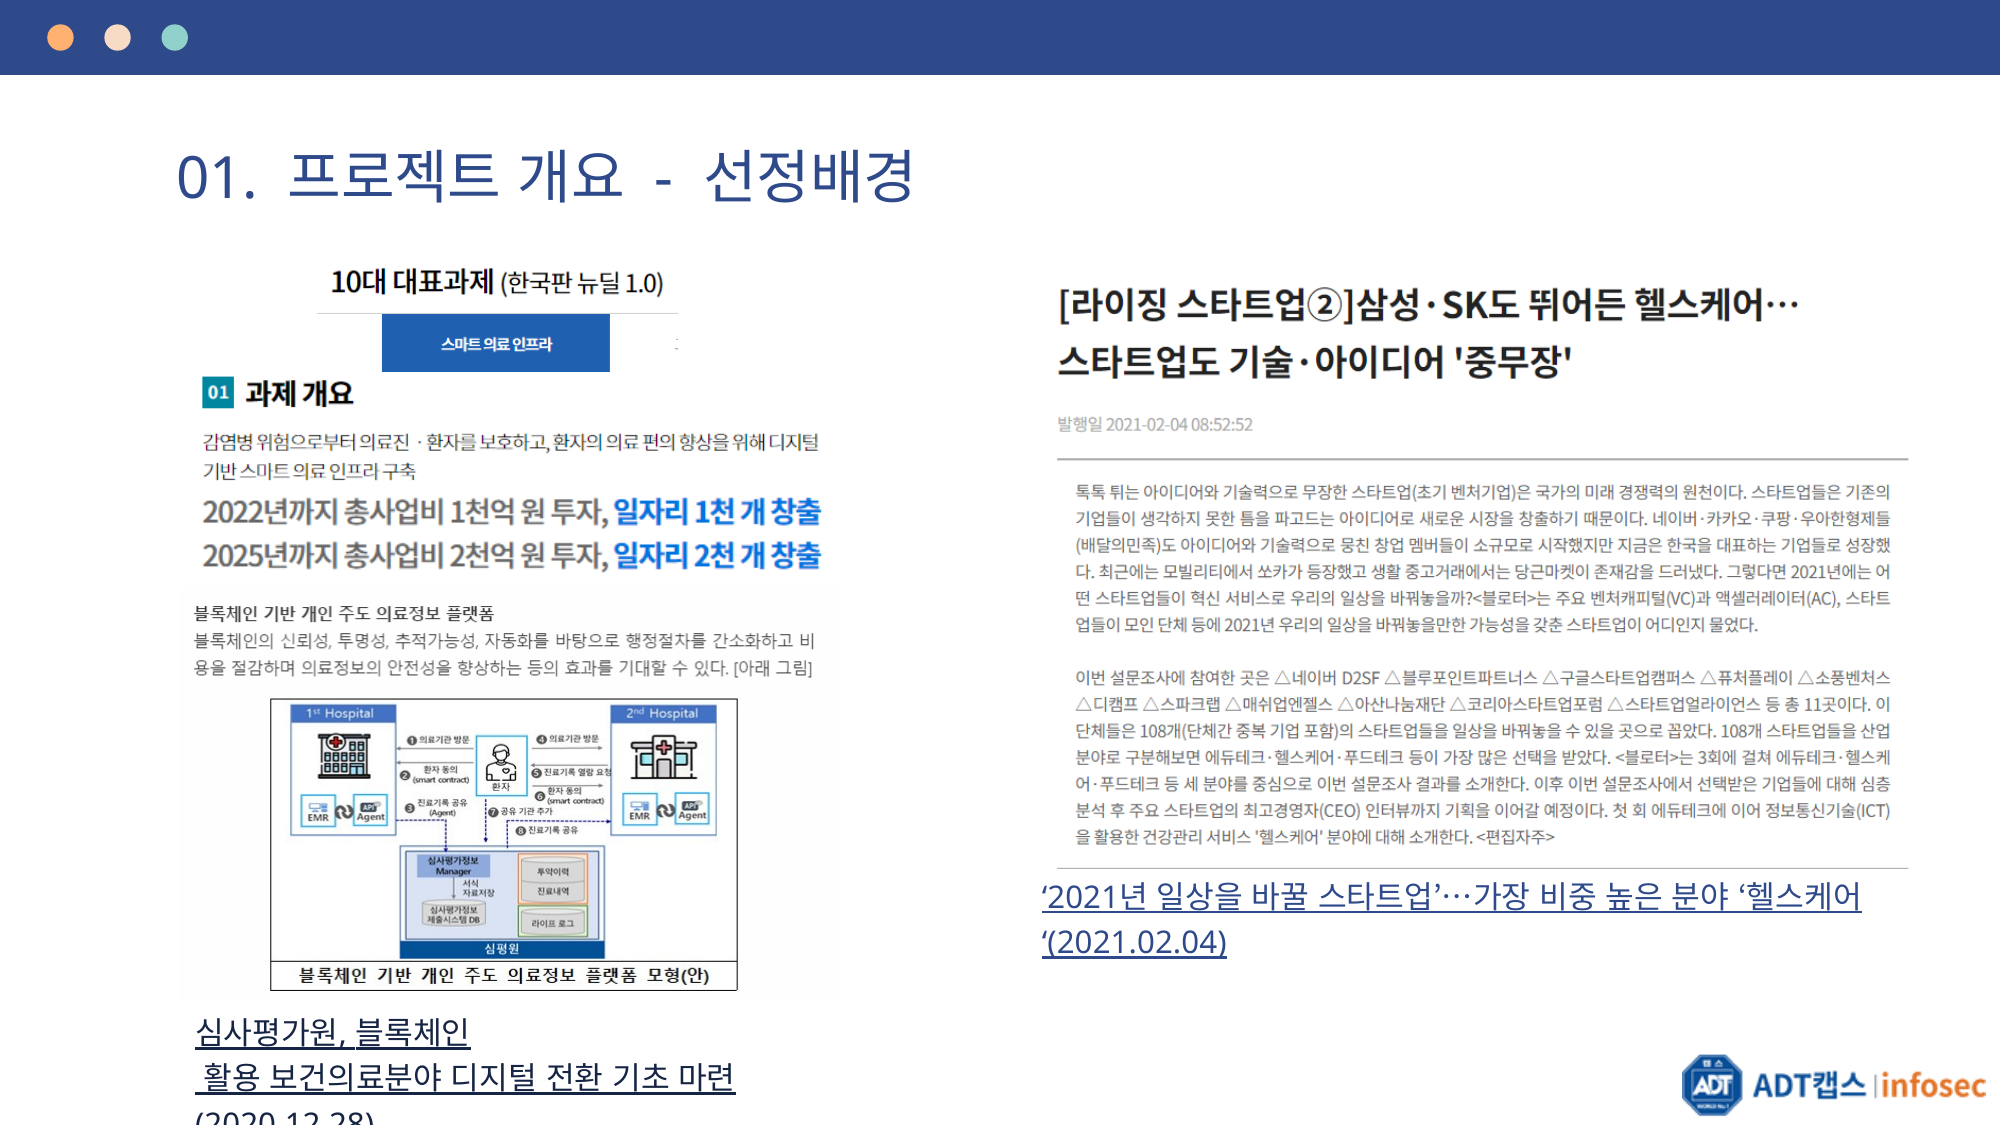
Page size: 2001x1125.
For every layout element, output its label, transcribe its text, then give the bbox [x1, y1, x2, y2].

title 01. 프로젝트 개요 - 선정배경 [156, 120, 1844, 223]
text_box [1026, 279, 1946, 961]
picture [1682, 1052, 1986, 1118]
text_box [180, 592, 840, 1072]
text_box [183, 255, 853, 587]
